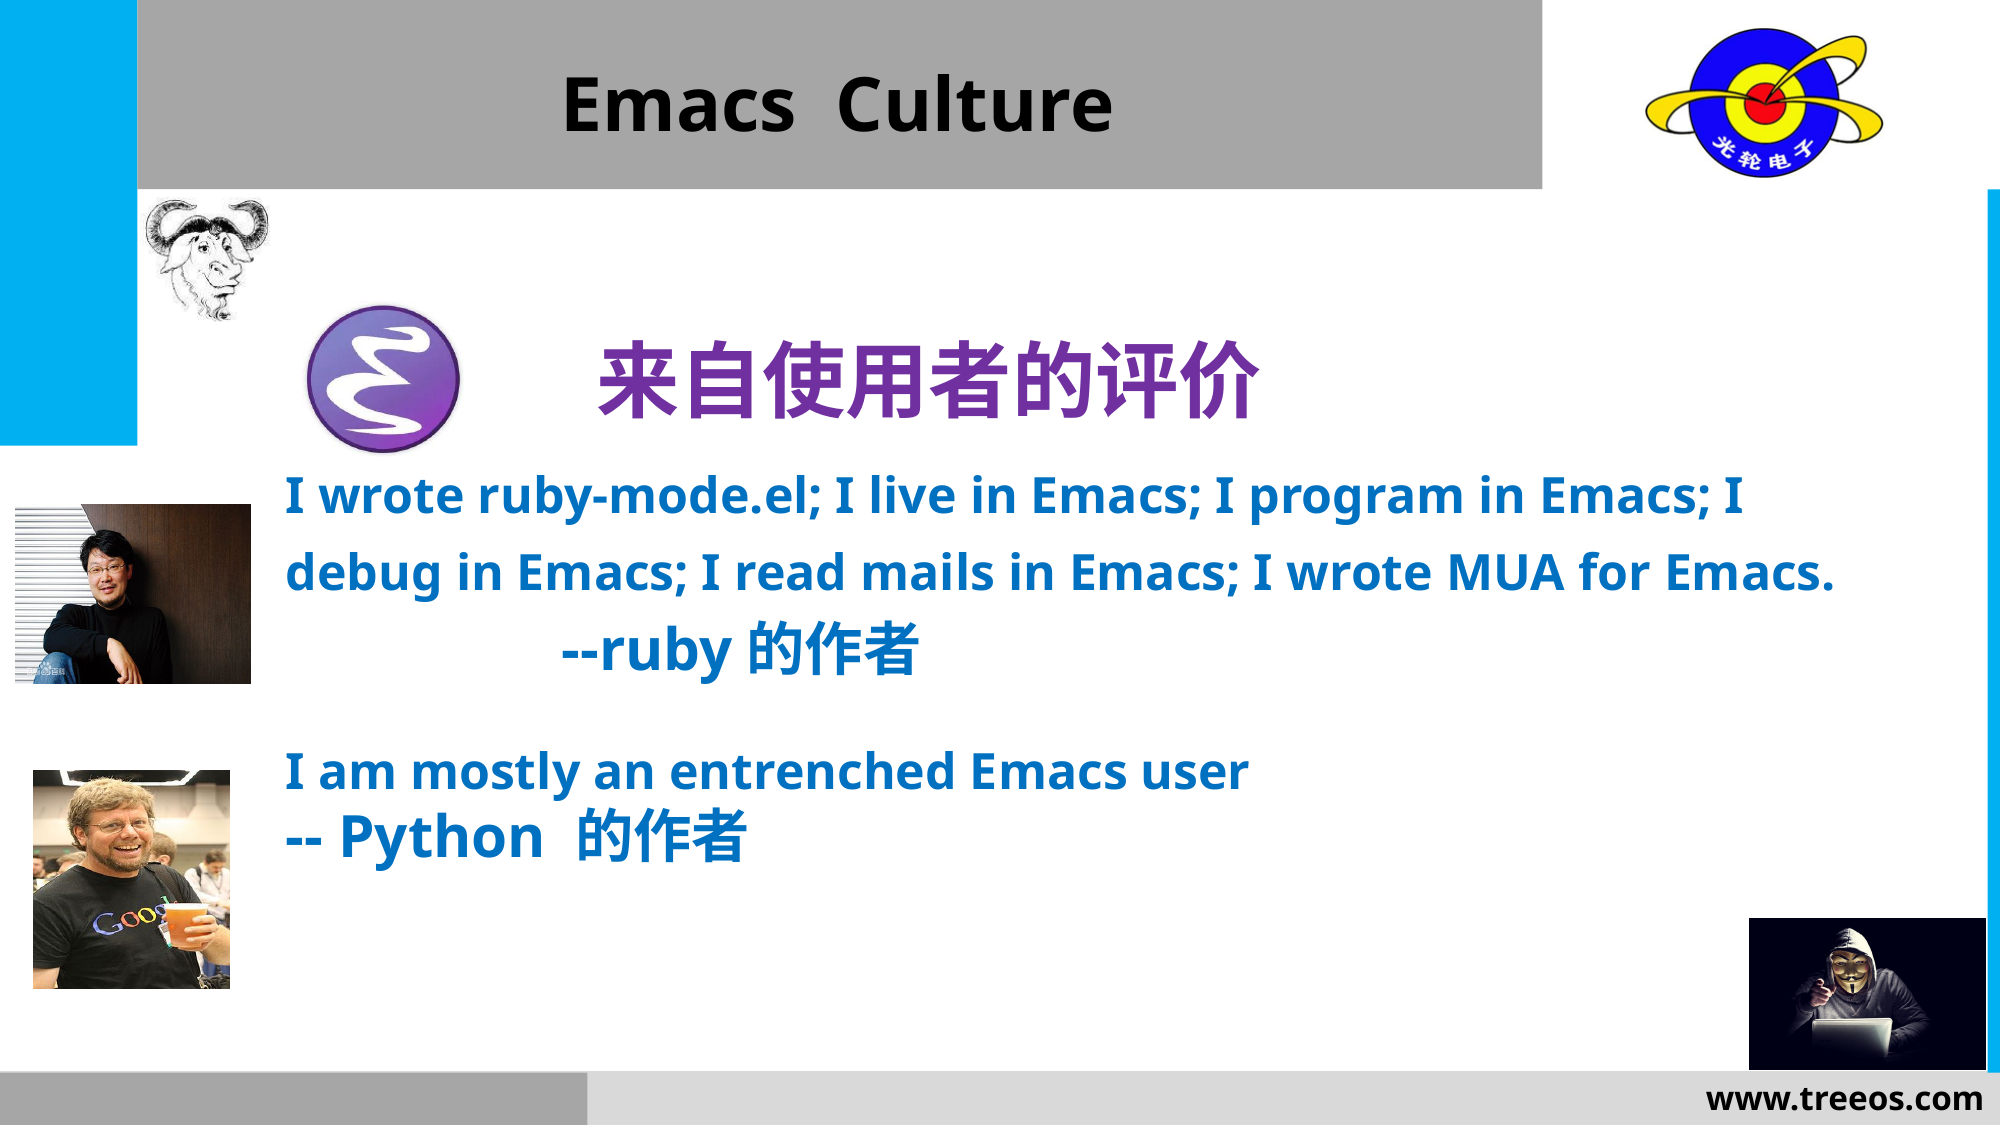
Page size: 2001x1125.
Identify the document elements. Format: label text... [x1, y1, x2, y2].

picture [15, 504, 251, 684]
picture [302, 301, 464, 457]
picture [139, 197, 271, 322]
text_box www.treeos.com [1682, 1069, 2000, 1125]
picture [1643, 24, 1886, 180]
text_box I wrote ruby-mode.el; I live in Emacs; I program in Emacs; I debug in Emacs; I read mails in Emacs; I wrote MUA for Emacs. --ruby的作者 [270, 456, 1886, 691]
picture [1749, 918, 1986, 1070]
picture [33, 770, 230, 989]
text_box I am mostly an entrenched Emacs user -- Python 的作者 [270, 732, 1918, 877]
text_box 来自使用者的评价 [523, 321, 1592, 436]
text_box Emacs Culture [188, 49, 1487, 155]
